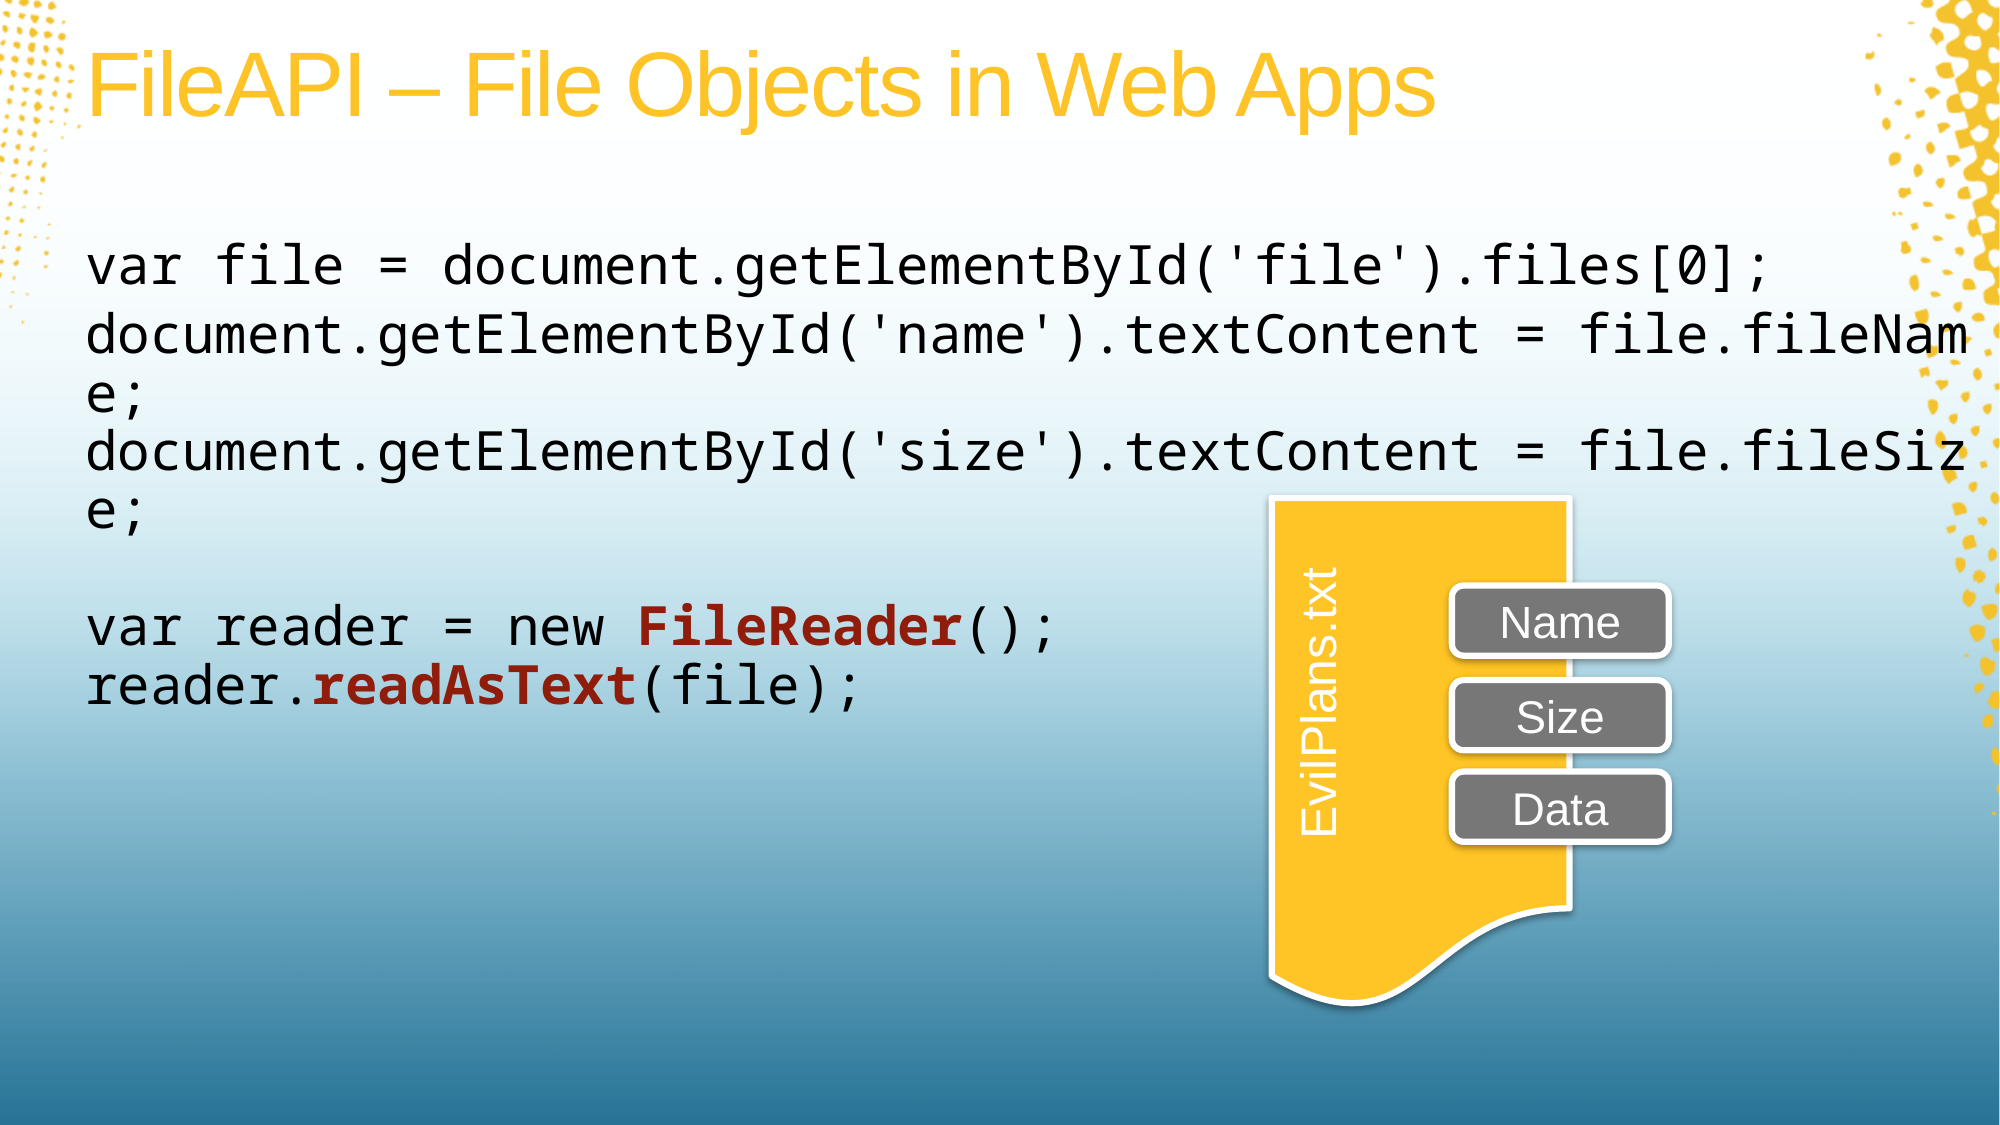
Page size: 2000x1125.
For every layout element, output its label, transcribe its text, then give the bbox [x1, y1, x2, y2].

picture [0, 0, 2000, 1125]
text_box Size [1448, 676, 1672, 754]
list var file = document.getElementById('file').files[0]; document.getElementById('name').textContent = file.fileName; document.getElementById('size').textContent = file.fileSize; var reader = new FileReader(); reader.readAsText(file); [85, 237, 1972, 606]
text_box Name [1448, 582, 1672, 659]
title FileAPI – File Objects in Web Apps [85, 37, 1914, 138]
text_box EvilPlans.txt [1268, 494, 1573, 1007]
text_box Data [1448, 768, 1672, 845]
